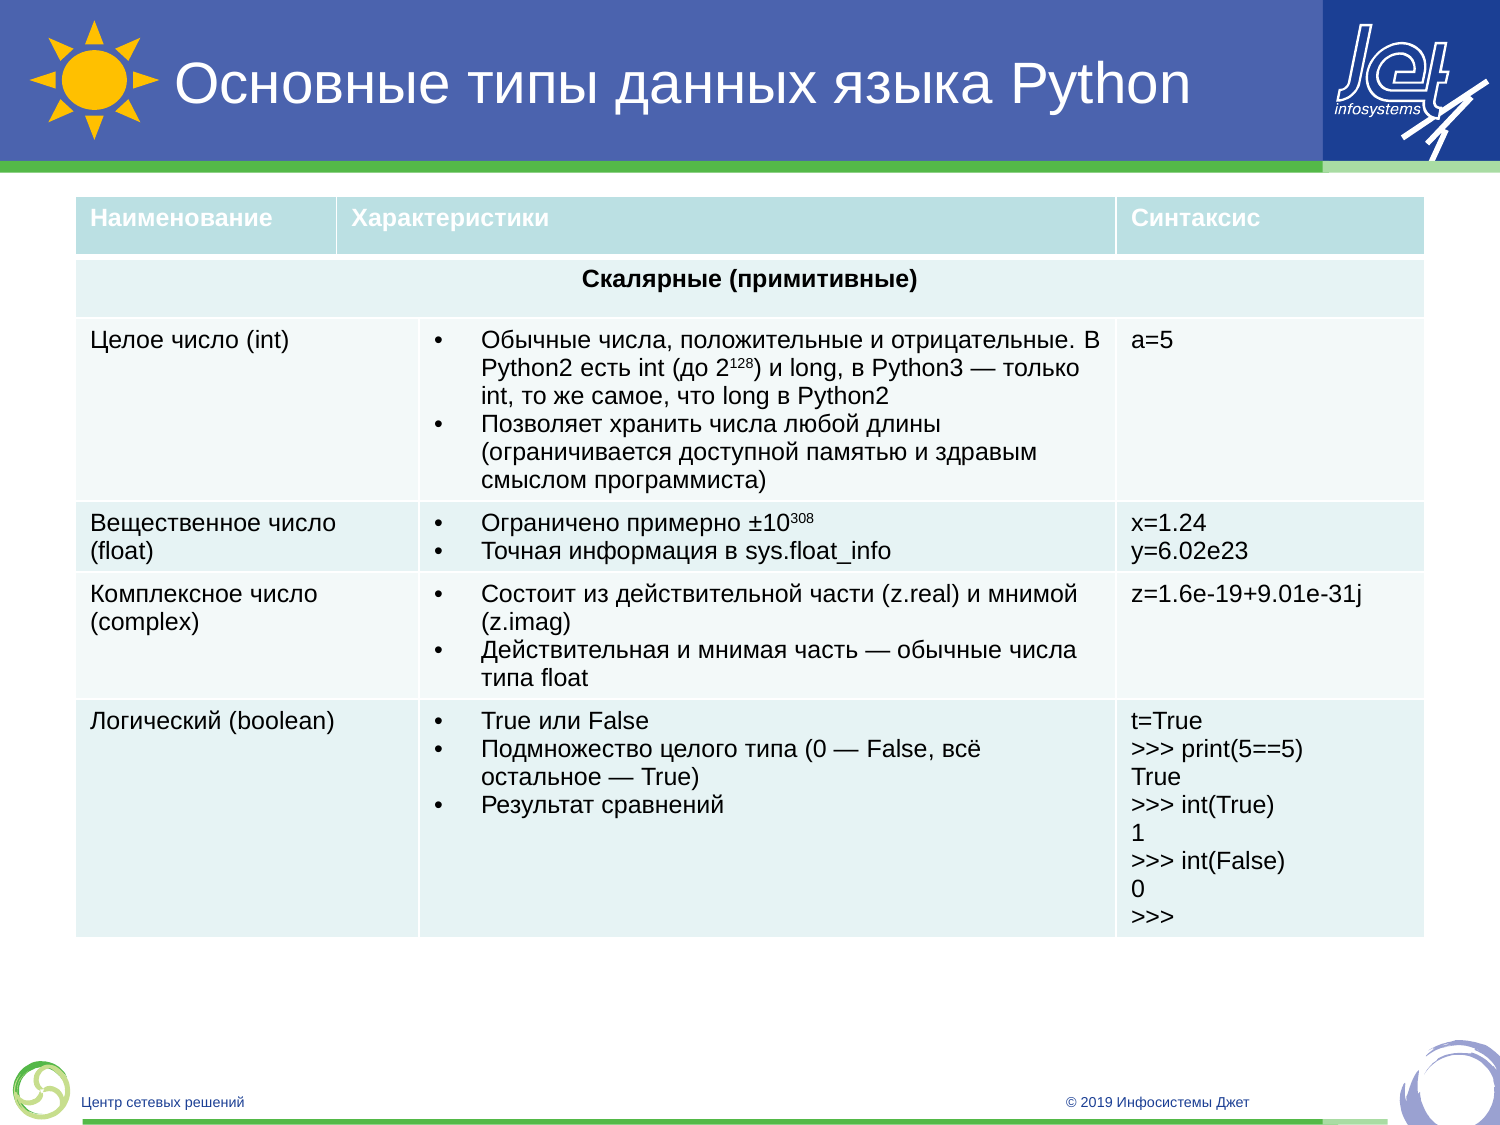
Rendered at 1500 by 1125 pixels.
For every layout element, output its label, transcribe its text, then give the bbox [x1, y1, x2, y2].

text_box [48, 99, 74, 123]
table_cell Ограничено примерно ±10308 Точная информация в sys.float_info [420, 502, 1115, 571]
table_cell t=True >>> print(5==5) True >>> int(True) 1 >>> int(False) 0 >>> [1117, 700, 1424, 937]
table_cell Вещественное число (float) [76, 502, 418, 571]
table_cell Логический (boolean) [76, 700, 418, 937]
table_cell Целое число (int) [76, 319, 418, 500]
table_cell x=1.24 y=6.02e23 [1117, 502, 1424, 571]
table_cell True или False Подмножество целого типа (0 — False, всё остальное — True) Результат сравнений [420, 700, 1115, 937]
table_cell Состоит из действительной части (z.real) и мнимой (z.imag) Действительная и мнимая часть — обычные числа типа float [420, 573, 1115, 698]
text_box [115, 99, 141, 123]
table_cell a=5 [1117, 319, 1424, 500]
text_box [85, 20, 104, 45]
text_box [48, 37, 74, 61]
text_box [61, 50, 127, 110]
table_header Синтаксис [1117, 197, 1424, 254]
title Основные типы данных языка Python [159, 21, 1294, 140]
table_header Характеристики [337, 197, 1115, 254]
text_box [85, 115, 104, 140]
table_cell z=1.6e-19+9.01e-31j [1117, 573, 1424, 698]
table_cell Обычные числа, положительные и отрицательные. В Python2 есть int (до 2128) и long, в Python3 — только int, то же самое, что long в Python2 Позволяет хранить числа любой длины (ограничивается доступной памятью и здравым смыслом программиста) [420, 319, 1115, 500]
table_header Наименование [76, 197, 336, 254]
table_cell Скалярные (примитивные) [76, 260, 1424, 317]
text_box [29, 71, 56, 89]
text_box [115, 37, 141, 61]
table_cell Комплексное число (complex) [76, 573, 418, 698]
text_box [133, 71, 160, 89]
